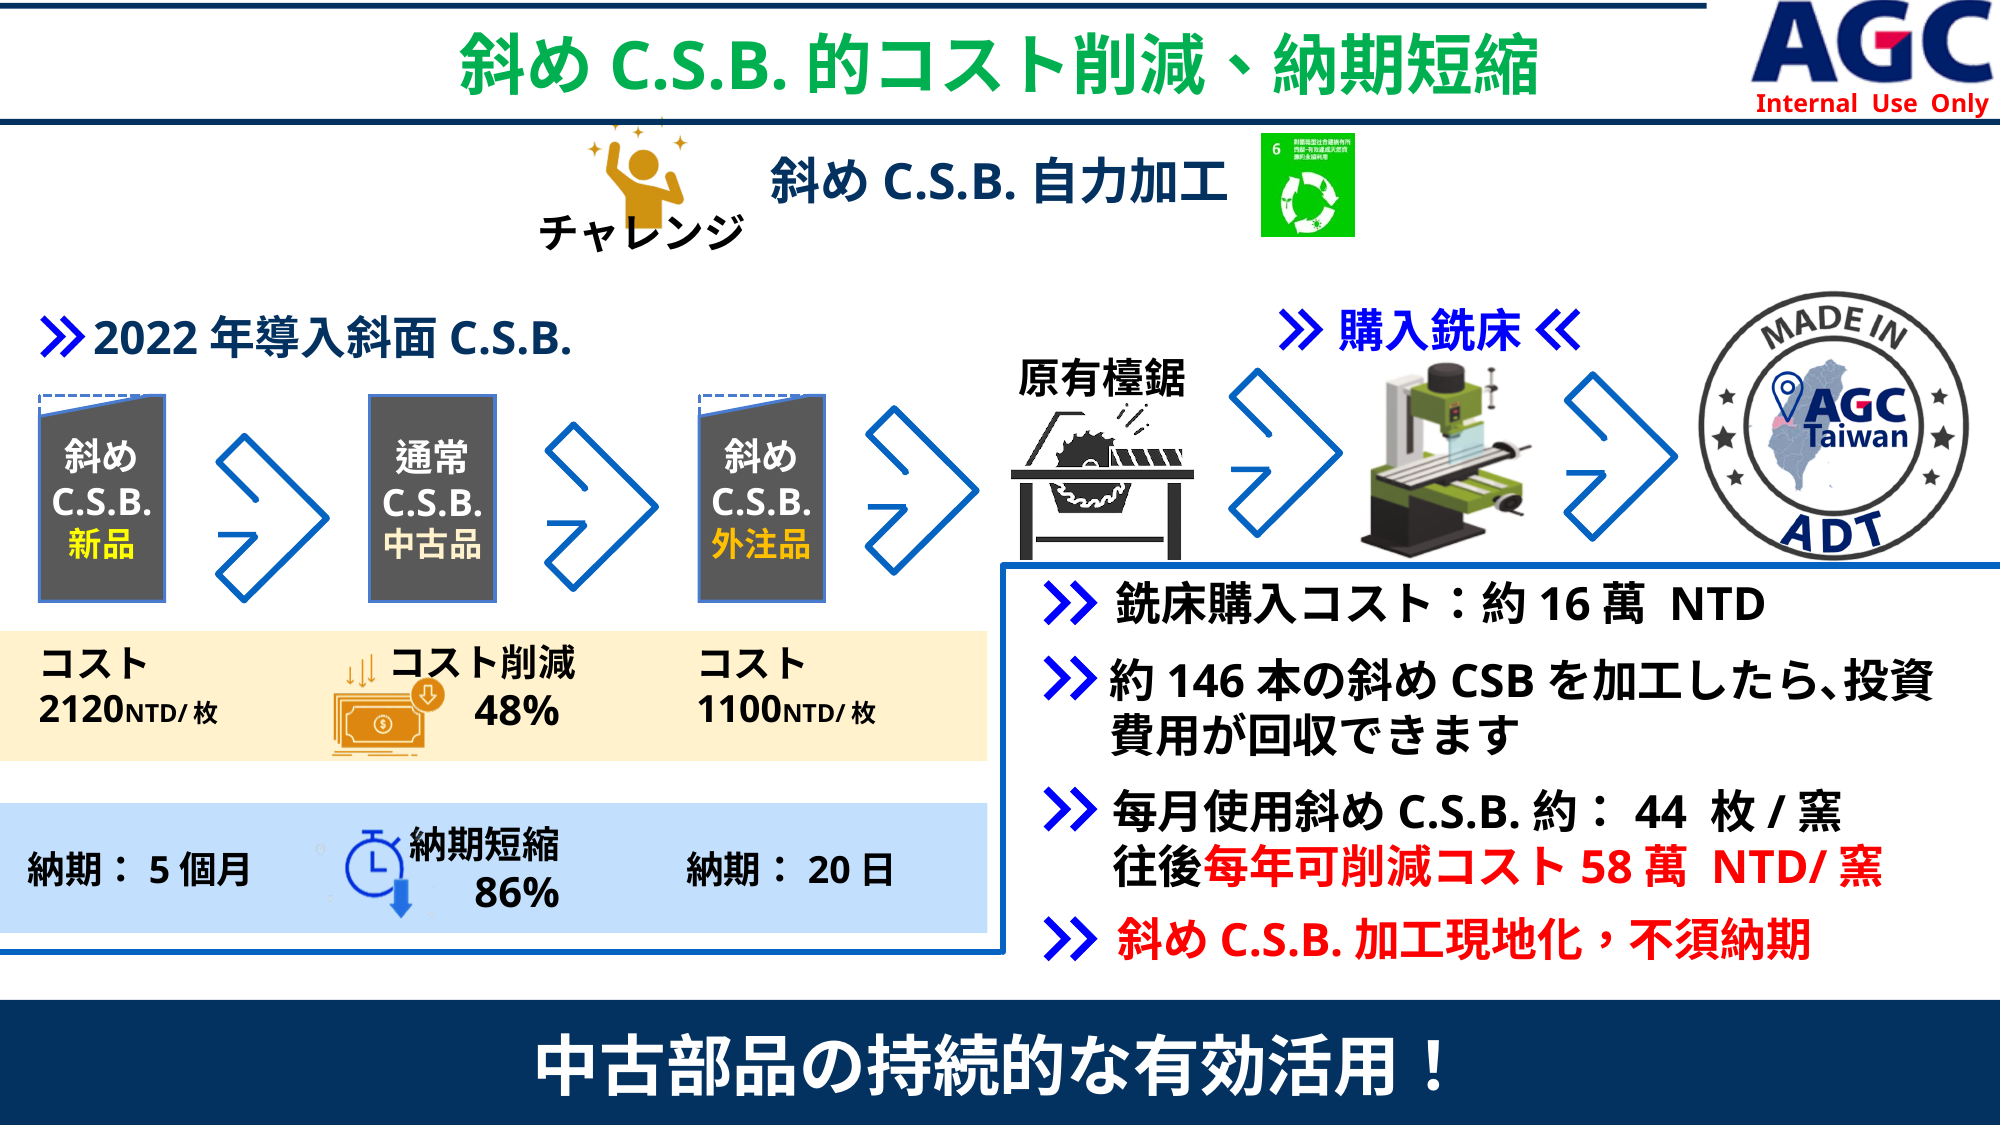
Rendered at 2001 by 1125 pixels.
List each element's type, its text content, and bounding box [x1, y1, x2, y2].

text_box 每月使用斜めC.S.B.約：44 枚/窯 往後每年可削減コスト58萬 NTD/窯 [1104, 782, 1894, 895]
text_box [1071, 918, 1096, 960]
text_box 納期：20日 [679, 846, 906, 891]
picture [1261, 133, 1355, 237]
text_box [0, 118, 521, 126]
text_box [0, 999, 2000, 1125]
picture [1691, 287, 1976, 566]
text_box [0, 2, 1708, 10]
text_box 銑床購入コスト：約16萬 NTD [1108, 575, 1774, 630]
text_box [0, 802, 988, 934]
text_box 通常 C.S.B. 中古品 [369, 395, 496, 602]
text_box コスト 1100NTD/枚 [689, 640, 885, 730]
text_box [1071, 788, 1096, 830]
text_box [39, 394, 165, 602]
text_box [763, 118, 2000, 126]
text_box コスト削減 48% [381, 639, 583, 735]
text_box [0, 630, 988, 762]
text_box [1045, 657, 1070, 699]
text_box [699, 394, 825, 602]
text_box 斜めC.S.B.自力加工 [763, 150, 1238, 210]
text_box [1045, 918, 1070, 960]
text_box [1045, 582, 1070, 624]
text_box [1231, 370, 1341, 536]
text_box [1071, 657, 1096, 699]
text_box 2022年導入斜面C.S.B. [106, 308, 581, 364]
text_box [1566, 374, 1676, 539]
text_box コスト 2120NTD/枚 [31, 640, 227, 730]
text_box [1514, 296, 1601, 363]
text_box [217, 435, 327, 601]
text_box 原有檯鋸 [1011, 351, 1193, 401]
text_box 斜めC.S.B.的コスト削減、納期短縮 [451, 20, 1550, 104]
text_box [1071, 582, 1096, 624]
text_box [19, 303, 106, 370]
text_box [521, 112, 763, 265]
picture [1011, 403, 1194, 560]
text_box 中古部品の持続的な有効活用！ [522, 1020, 1479, 1107]
text_box 約146本の斜めCSBを加工したら､投資 費用が回収できます [1101, 651, 1944, 763]
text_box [867, 408, 977, 573]
picture [299, 822, 451, 925]
picture [1356, 356, 1538, 563]
text_box 購入銑床 [1344, 302, 1514, 357]
text_box 納期：5個月 [20, 846, 262, 892]
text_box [1258, 296, 1344, 363]
picture [1747, 0, 2000, 86]
text_box [1045, 788, 1070, 830]
text_box 納期短縮 86% [402, 821, 568, 917]
text_box 斜めC.S.B.加工現地化，不須納期 [1110, 912, 1819, 966]
picture [327, 652, 451, 761]
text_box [547, 424, 656, 589]
